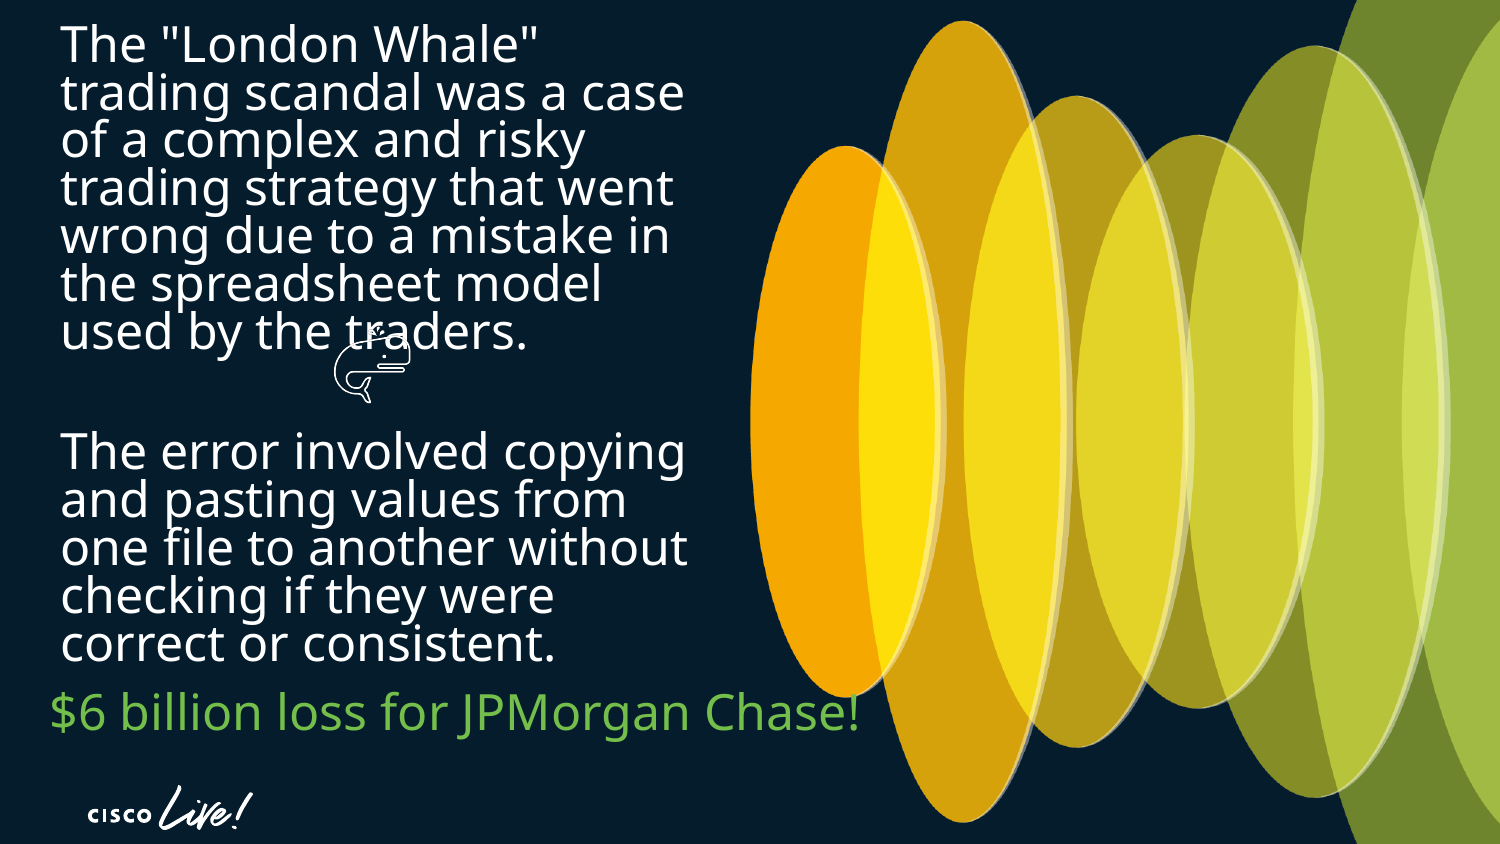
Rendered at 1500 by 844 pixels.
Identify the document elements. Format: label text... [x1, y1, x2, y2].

text_box $6 billion loss for JPMorgan Chase! [34, 673, 954, 749]
picture [326, 318, 419, 411]
picture [750, 0, 1500, 844]
title The "London Whale" trading scandal was a case of a complex and risky trading strategy that went wrong due to a mistake in the spreadsheet model used by the traders. The error involved copying and pasting values from one file to another without checking if they were correct or consistent. [45, 187, 736, 507]
